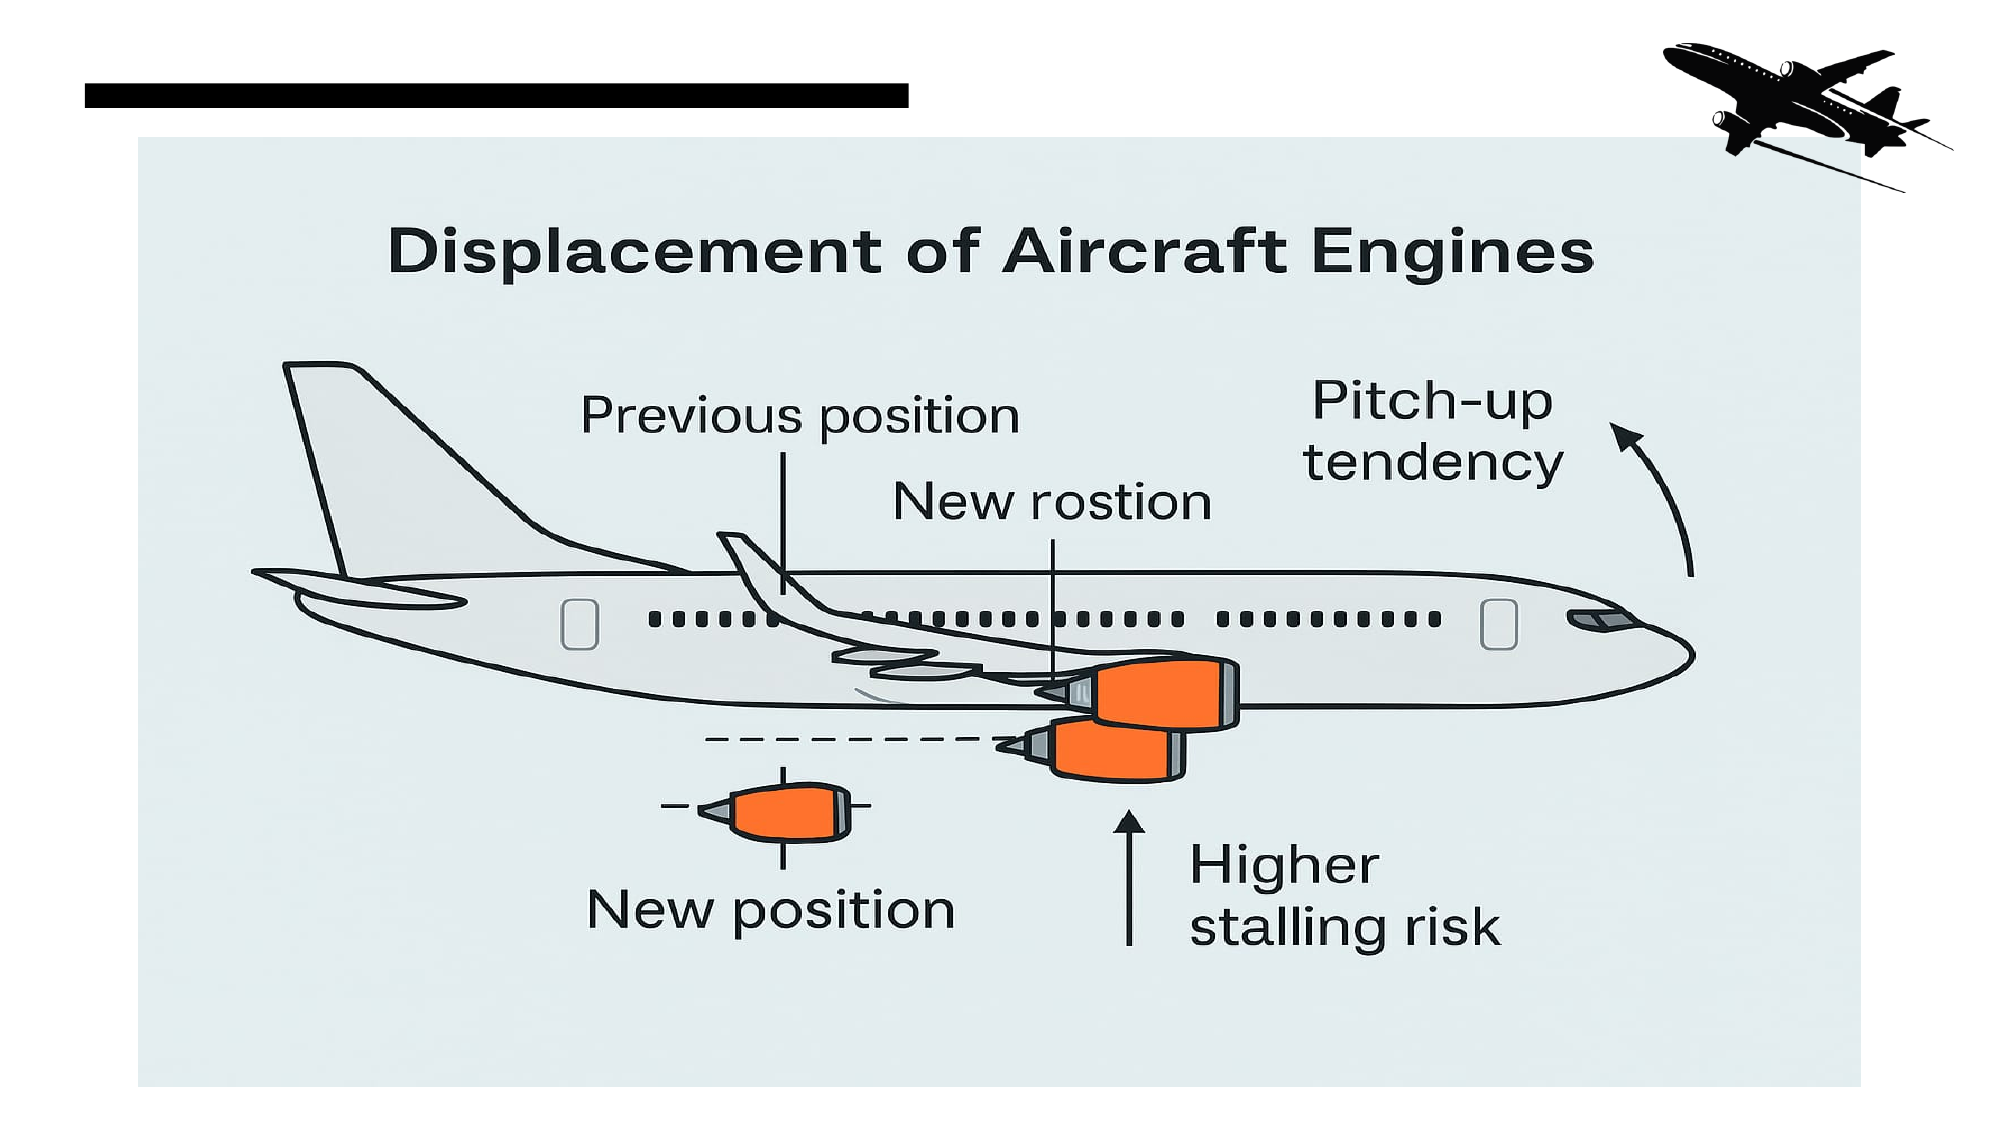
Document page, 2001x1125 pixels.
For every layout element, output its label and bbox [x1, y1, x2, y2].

picture [137, 0, 1955, 1088]
